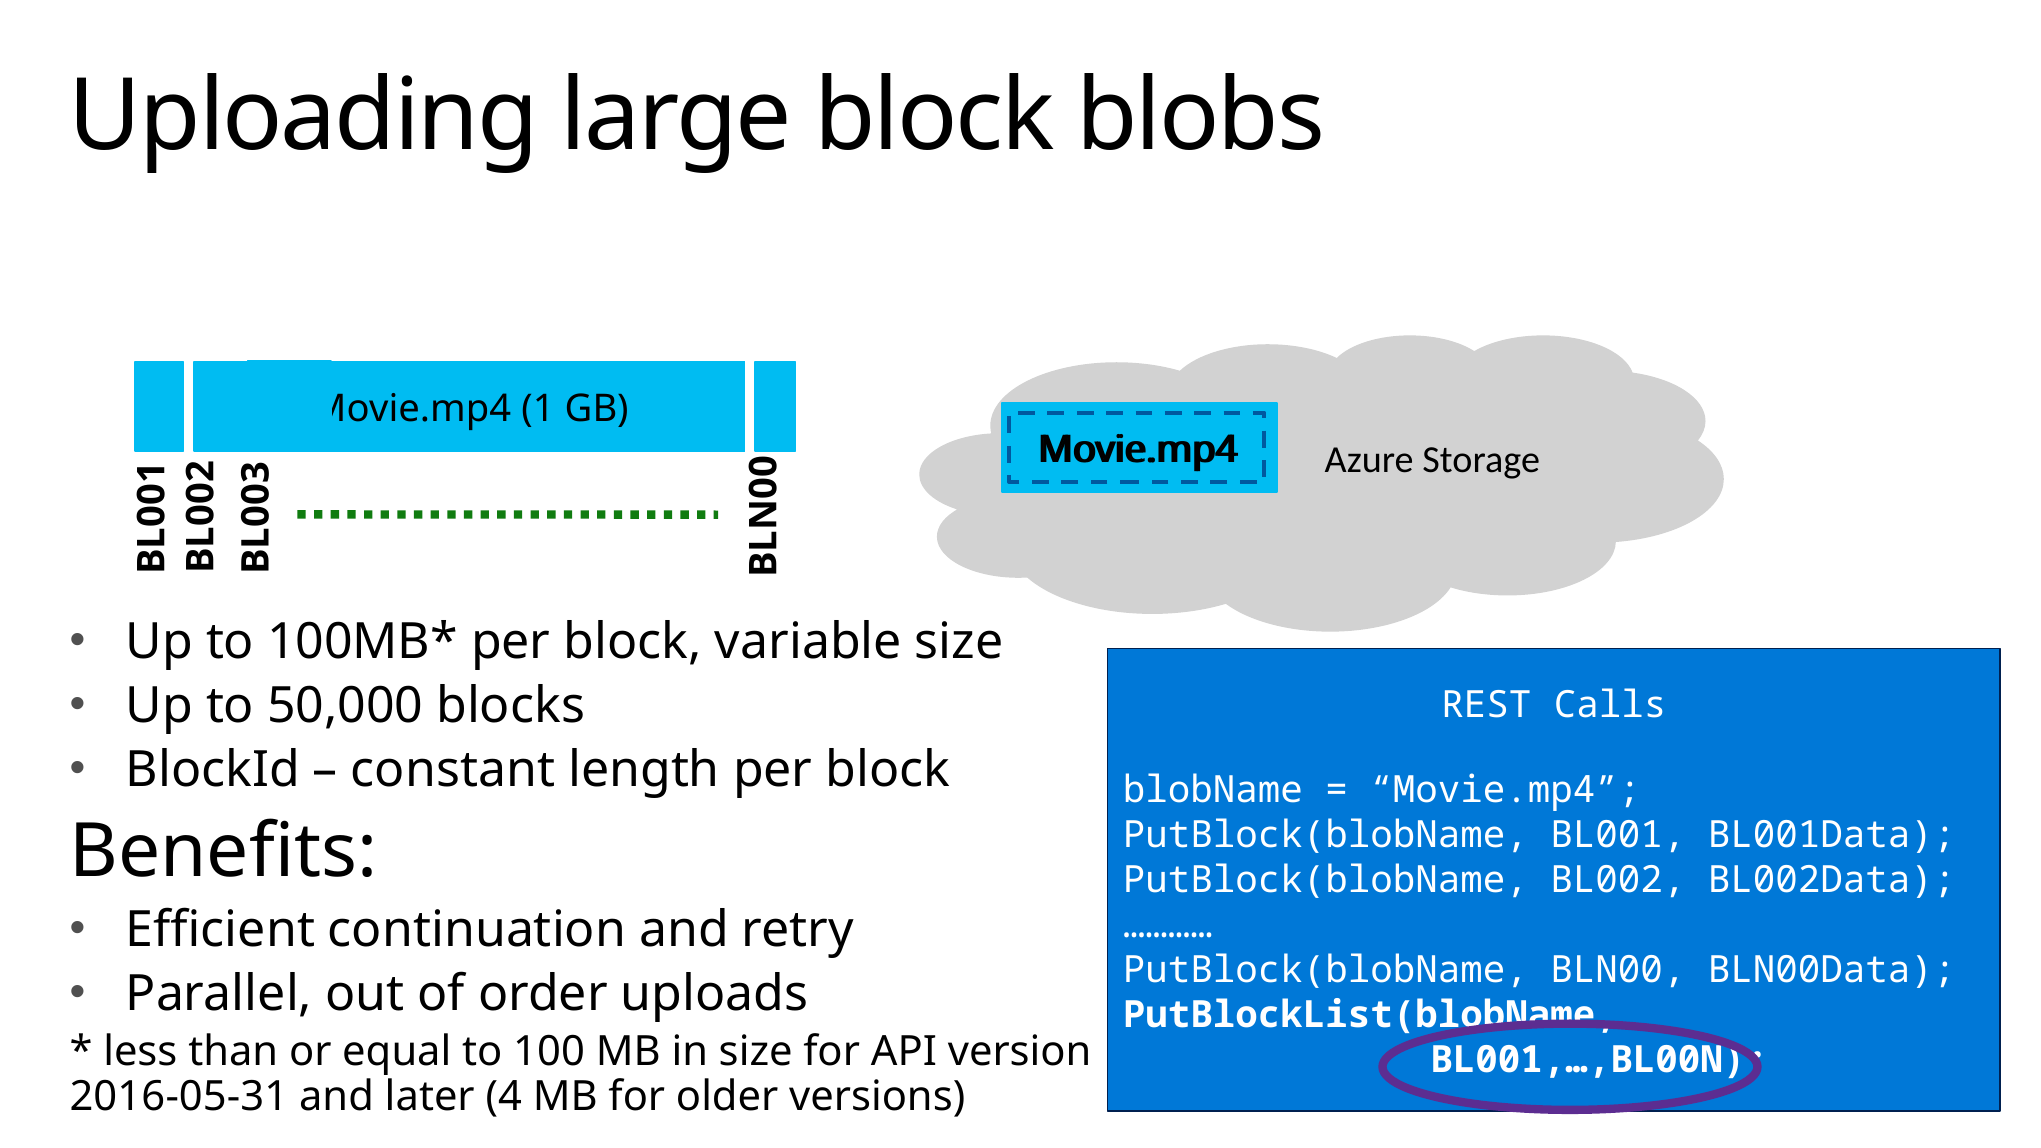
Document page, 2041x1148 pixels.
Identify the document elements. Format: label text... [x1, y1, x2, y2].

text_box Azure Storage [919, 335, 1724, 632]
text_box Movie.mp4 [1001, 402, 1278, 493]
list Up to 100MB* per block, variable size Up to 50,000 blocks BlockId – constant length per block Benefits: Efficient continuation and retry Parallel, out of order uploads * less than or equal to 100 MB in size for API version 2016-05-31 and later (4 MB for older versions) [45, 600, 1146, 1148]
text_box [134, 361, 144, 452]
text_box [1381, 1022, 1759, 1111]
text_box Movie.mp4 [1008, 412, 1265, 483]
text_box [144, 361, 796, 452]
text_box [118, 458, 808, 593]
title Uploading large block blobs [45, 48, 1996, 199]
text_box REST Calls blobName = “Movie.mp4”; PutBlock(blobName, BL001, BL001Data); PutBlock(blobName, BL002, BL002Data); ………… PutBlock(blobName, BLN00, BLN00Data); PutBlockList(blobName, BL001,…,BL00N); [1107, 648, 2001, 1112]
